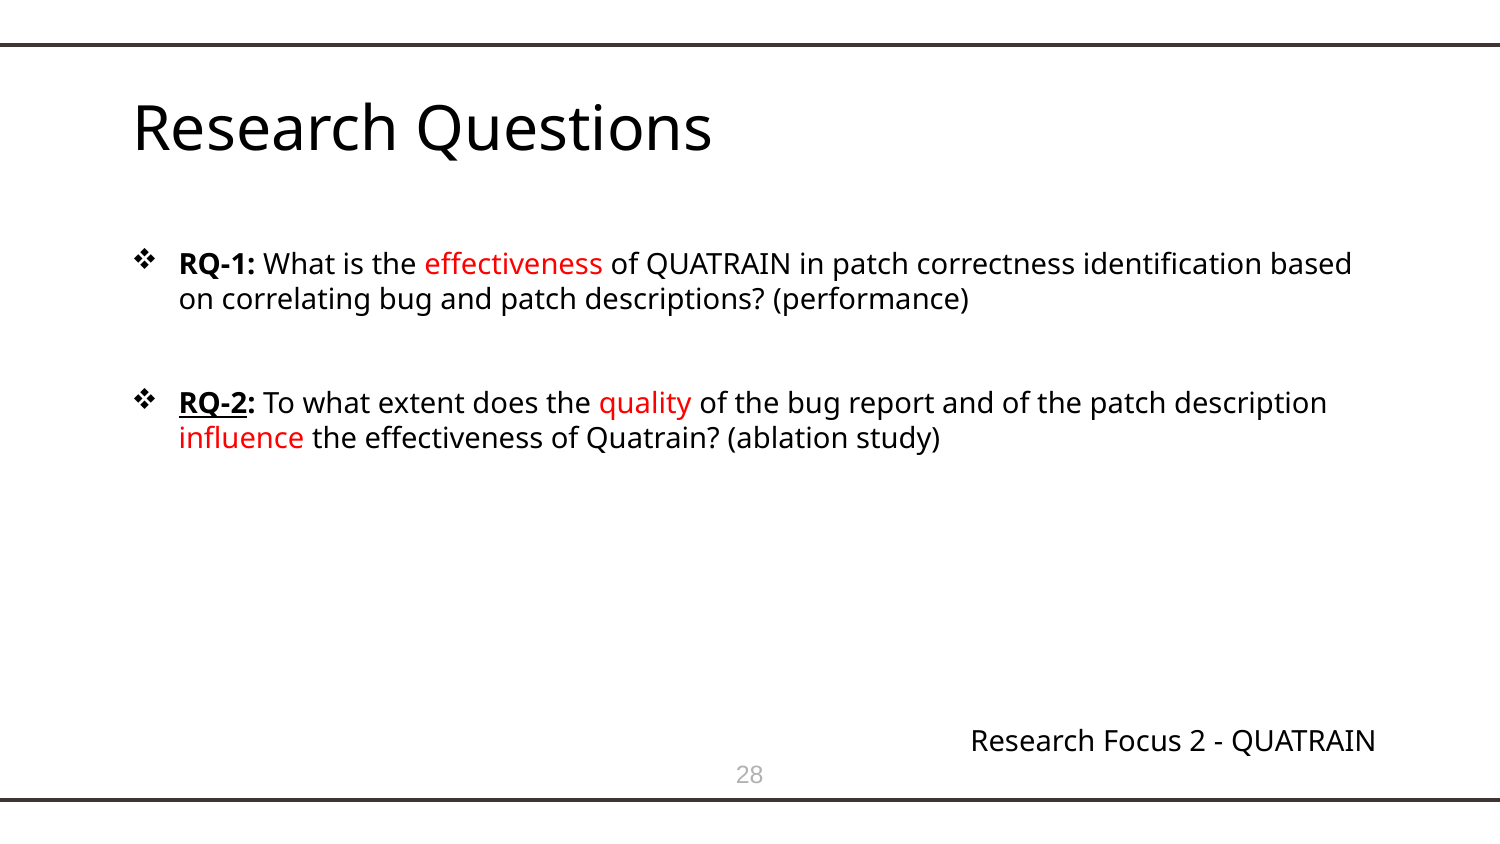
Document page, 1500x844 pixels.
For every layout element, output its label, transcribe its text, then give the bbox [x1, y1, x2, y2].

text_box Research Focus 2 - QUATRAIN [116, 715, 1392, 765]
slide_number 27 [581, 765, 919, 797]
text_box RQ-1: What is the effectiveness of QUATRAIN in patch correctness identification based on correlating bug and patch descriptions? (performance) RQ-2: To what extent does the quality of the bug report and of the patch description influence the effectiveness of Quatrain? (ablation study) [116, 237, 1383, 463]
title Research Questions [116, 72, 1383, 167]
